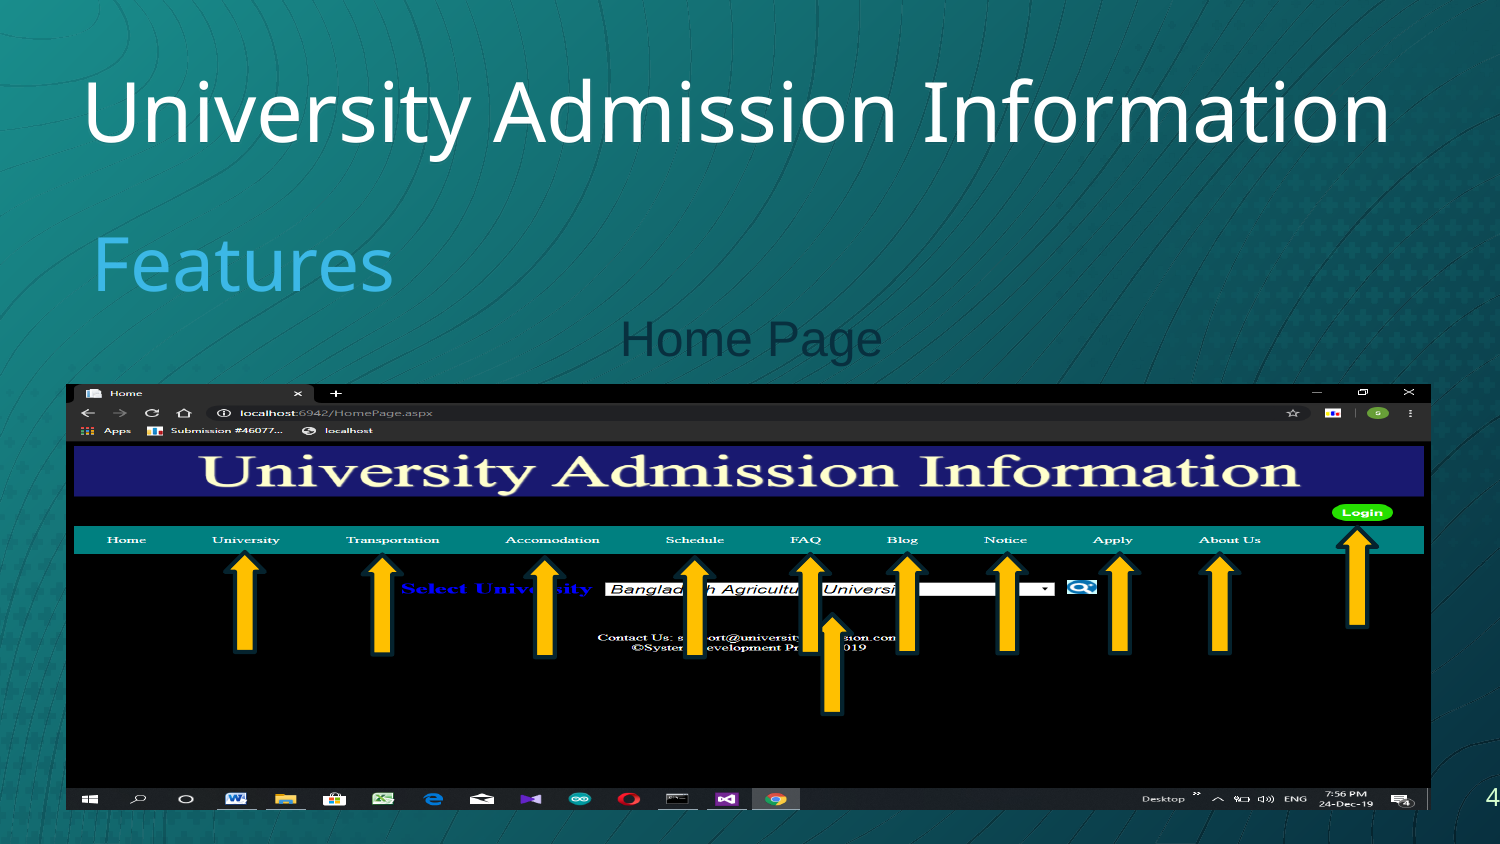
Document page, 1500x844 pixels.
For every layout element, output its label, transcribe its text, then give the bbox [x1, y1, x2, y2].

picture [66, 384, 1431, 810]
slide_number 4 [1409, 766, 1500, 832]
text_box University Admission Information [62, 21, 1413, 210]
text_box Features Home Page [76, 209, 1427, 382]
